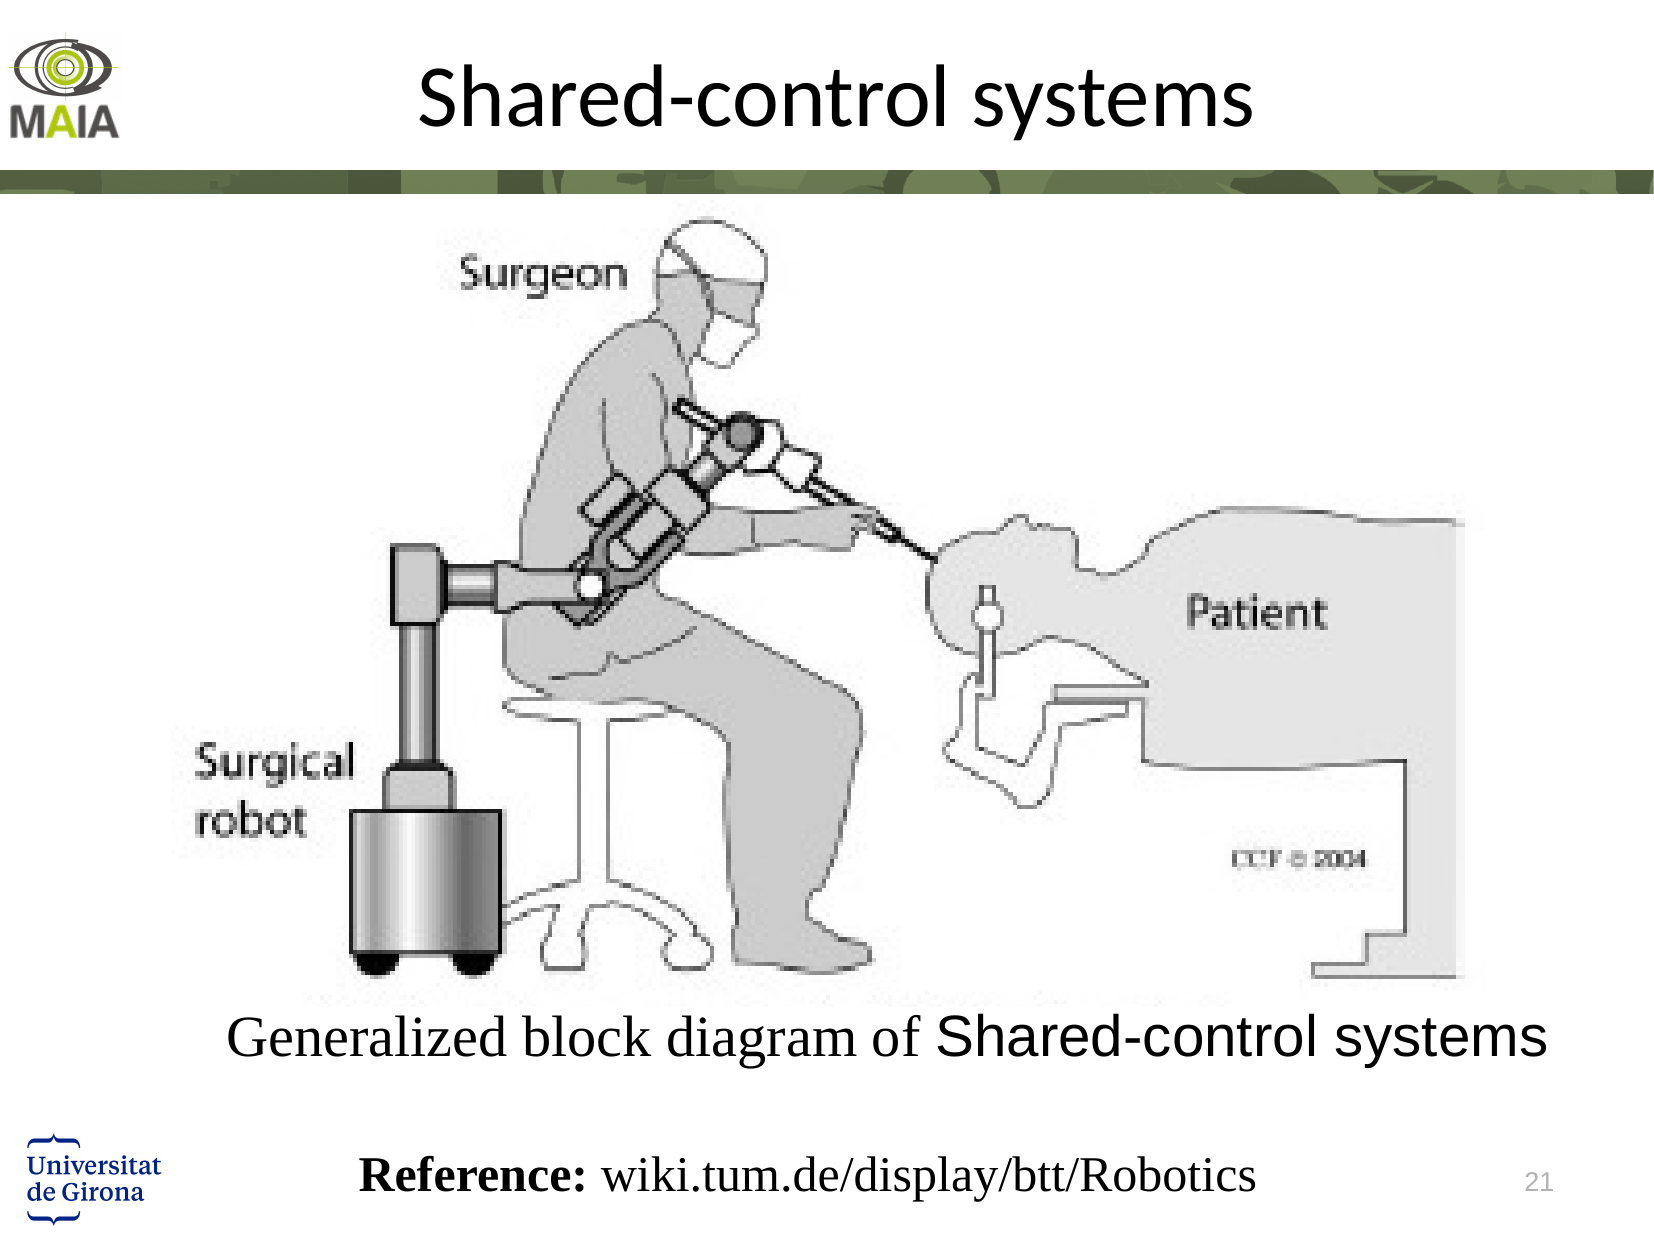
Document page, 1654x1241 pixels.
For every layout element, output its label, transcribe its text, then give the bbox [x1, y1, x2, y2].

picture [171, 200, 1487, 1007]
text_box Generalized block diagram of Shared-control systems [211, 996, 1565, 1077]
title Shared-control systems [92, 29, 1582, 153]
slide_number 21 [1185, 1149, 1571, 1216]
text_box Reference: wiki.tum.de/display/btt/Robotics [343, 1139, 1273, 1210]
picture [8, 31, 92, 144]
